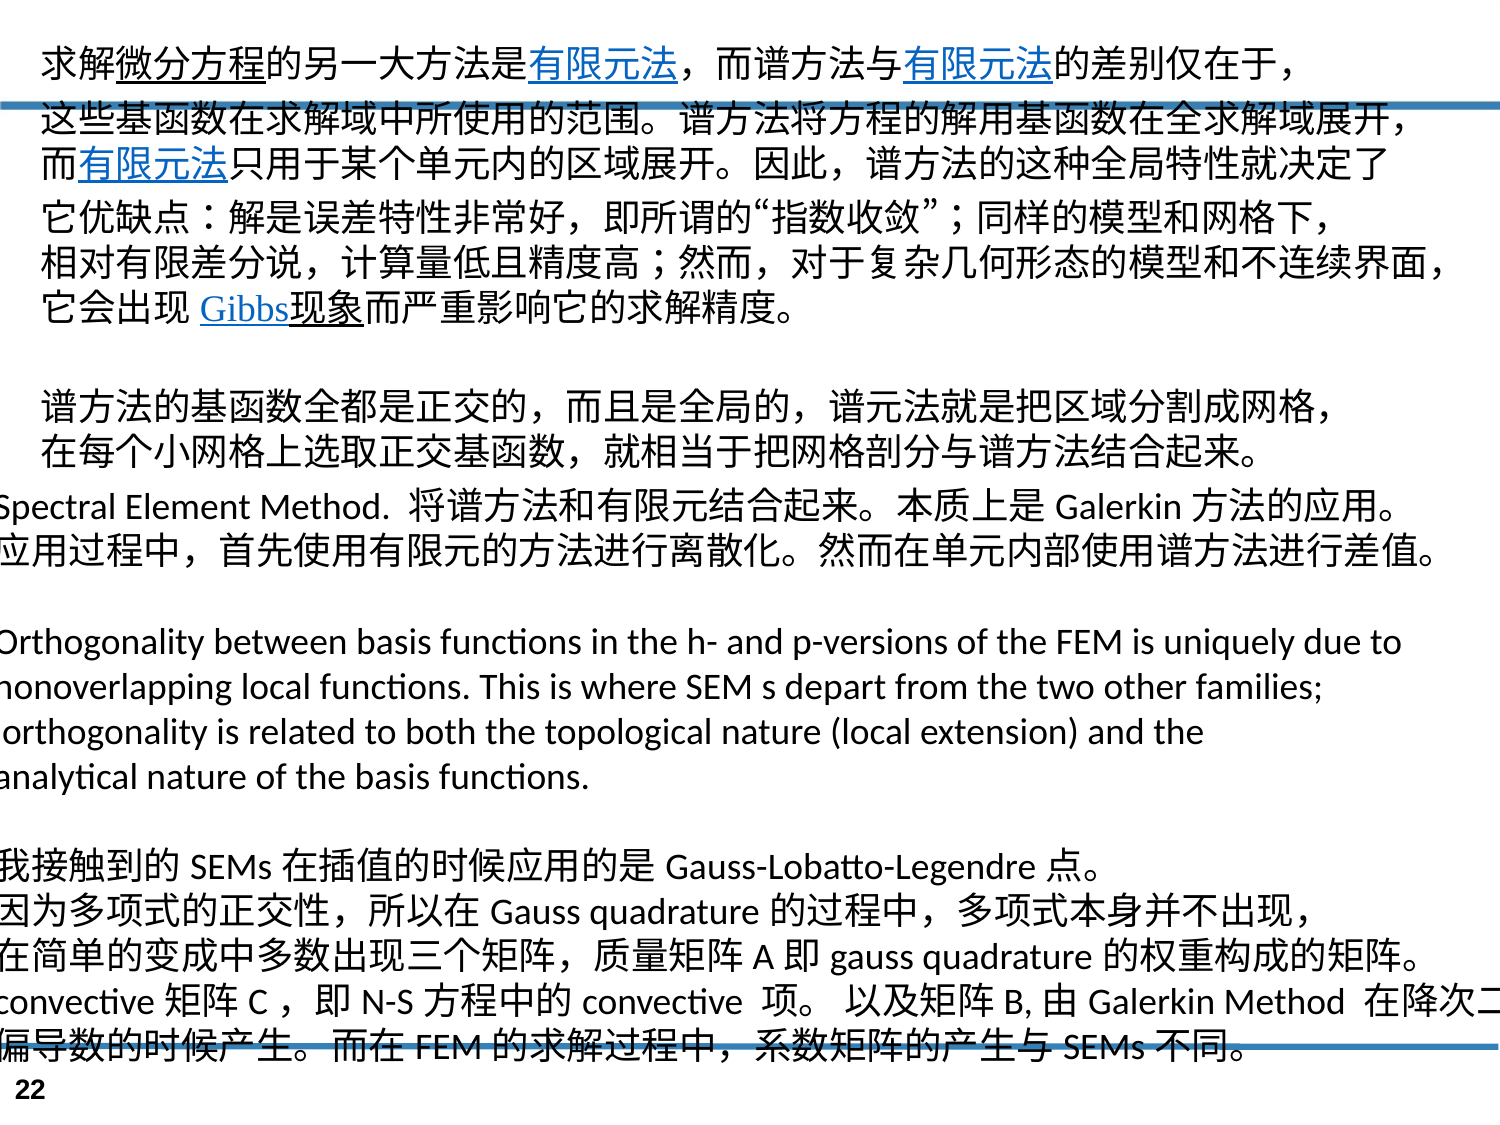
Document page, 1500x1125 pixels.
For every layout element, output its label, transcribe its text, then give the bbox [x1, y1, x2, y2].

text_box 求解微分方程的另一大方法是有限元法，而谱方法与有限元法的差别仅在于， 这些基函数在求解域中所使用的范围。谱方法将方程的解用基函数在全求解域展开， 而有限元法只用于某个单元内的区域展开。因此，谱方法的这种全局特性就决定了 它优缺点：解是误差特性非常好，即所谓的“指数收敛”；同样的模型和网格下， 相对有限差分说，计算量低且精度高；然而，对于复杂几何形态的模型和不连续界面， 它会出现Gibbs现象而严重影响它的求解精度。 谱方法的基函数全都是正交的，而且是全局的，谱元法就是把区域分割成网格， 在每个小网格上选取正交基函数，就相当于把网格剖分与谱方法结合起来。 [26, 32, 1481, 474]
text_box [1193, 399, 1223, 474]
picture [0, 0, 1500, 474]
text_box Spectral Element Method. 将谱方法和有限元结合起来。本质上是Galerkin方法的应用。 应用过程中，首先使用有限元的方法进行离散化。然而在单元内部使用谱方法进行差值。 Orthogonality between basis functions in the h- and p-versions of the FEM is uniquely due to nonoverlapping local functions. This is where SEM s depart from the two other families; orthogonality is related to both the topological nature (local extension) and the analytical nature of the basis functions. 我接触到的SEMs在插值的时候应用的是Gauss-Lobatto-Legendre点。 因为多项式的正交性，所以在Gauss quadrature的过程中，多项式本身并不出现， 在简单的变成中多数出现三个矩阵，质量矩阵A即gauss quadrature的权重构成的矩阵。 convective矩阵C，即N-S方程中的convective 项。 以及矩阵B,由Galerkin Method 在降次二阶 偏导数的时候产生。而在FEM的求解过程中，系数矩阵的产生与SEMs不同。 [0, 474, 1500, 1125]
